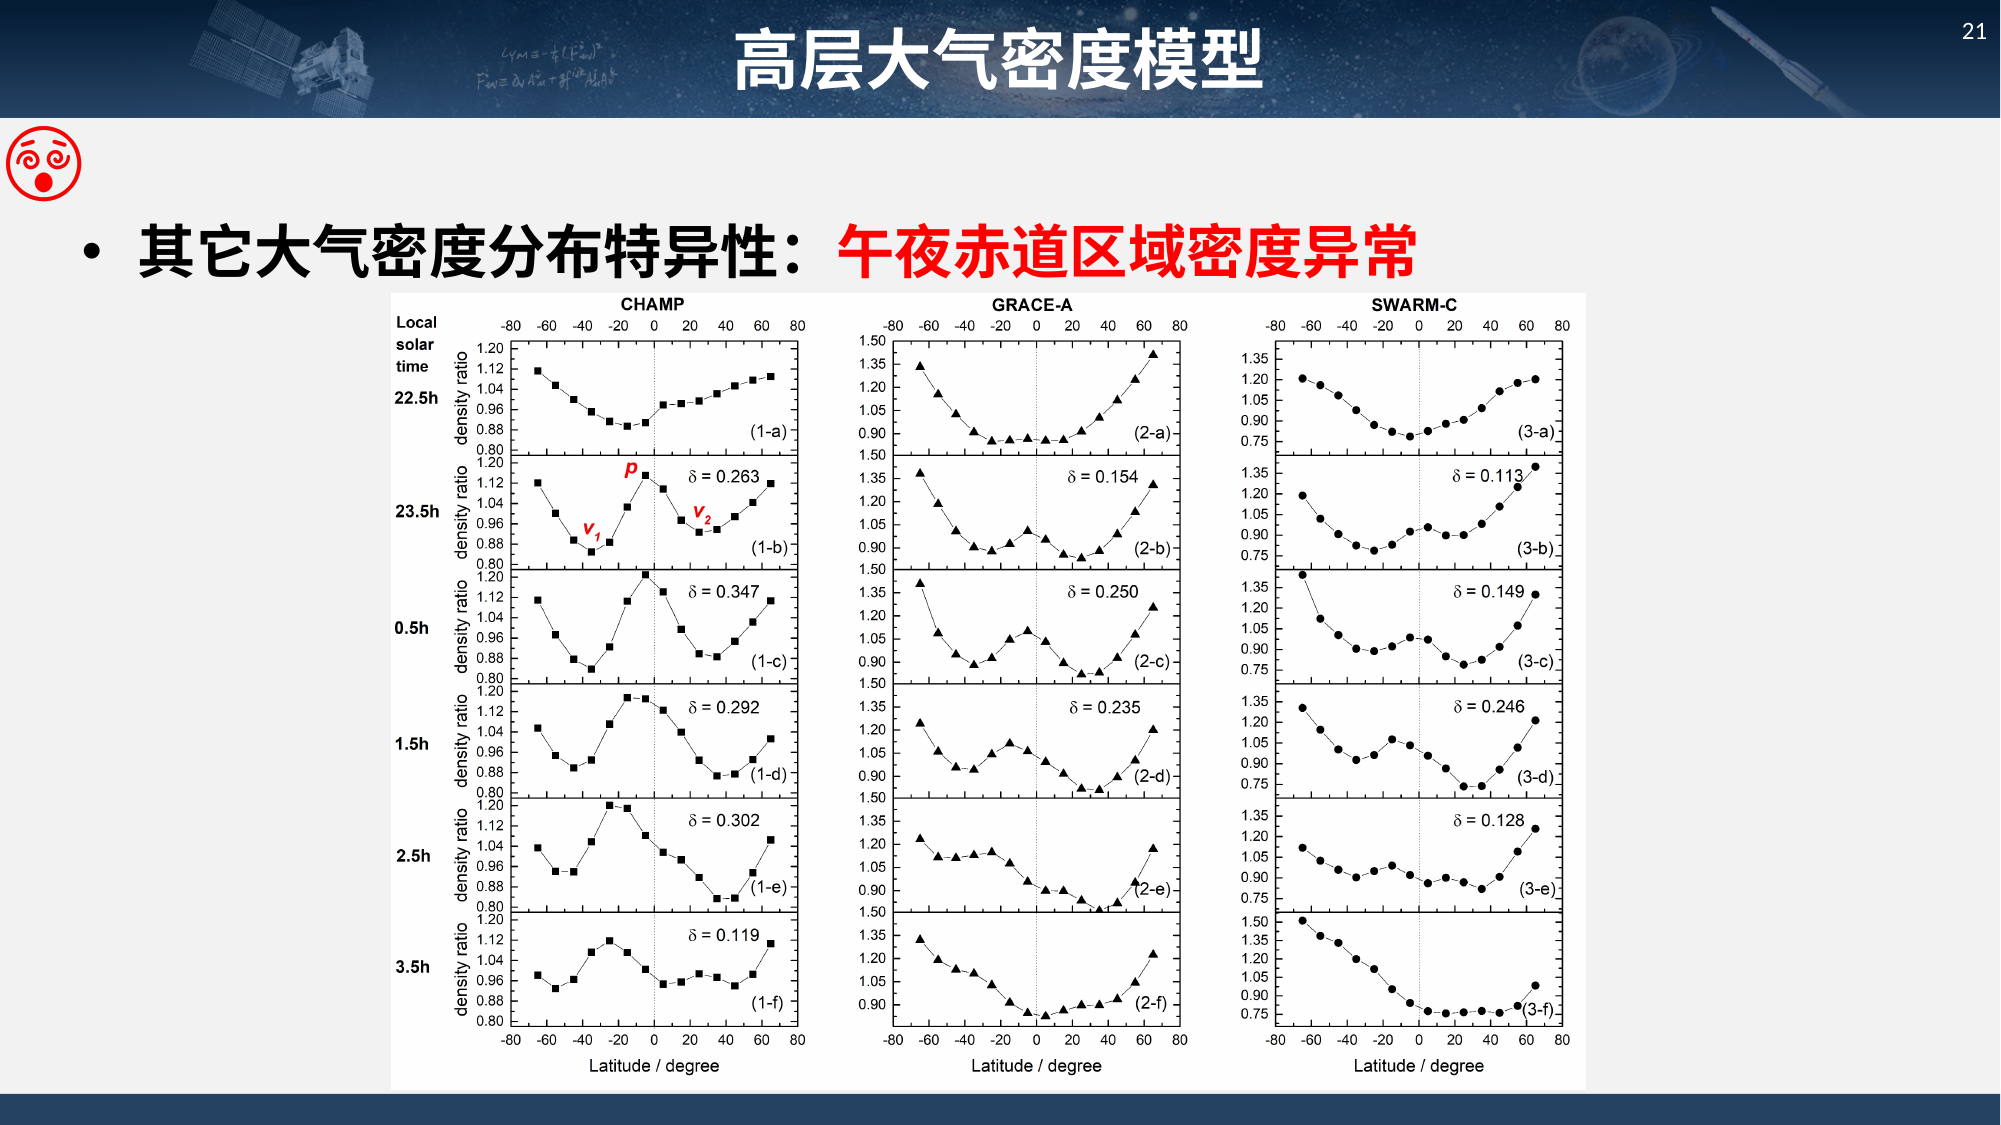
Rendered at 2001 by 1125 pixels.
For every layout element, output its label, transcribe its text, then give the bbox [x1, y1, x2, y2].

text_box 其它大气密度分布特异性：午夜赤道区域密度异常 [66, 172, 1911, 293]
picture [0, 0, 2001, 211]
text_box 高层大气密度模型 [0, 0, 2000, 117]
picture [391, 293, 1586, 1090]
